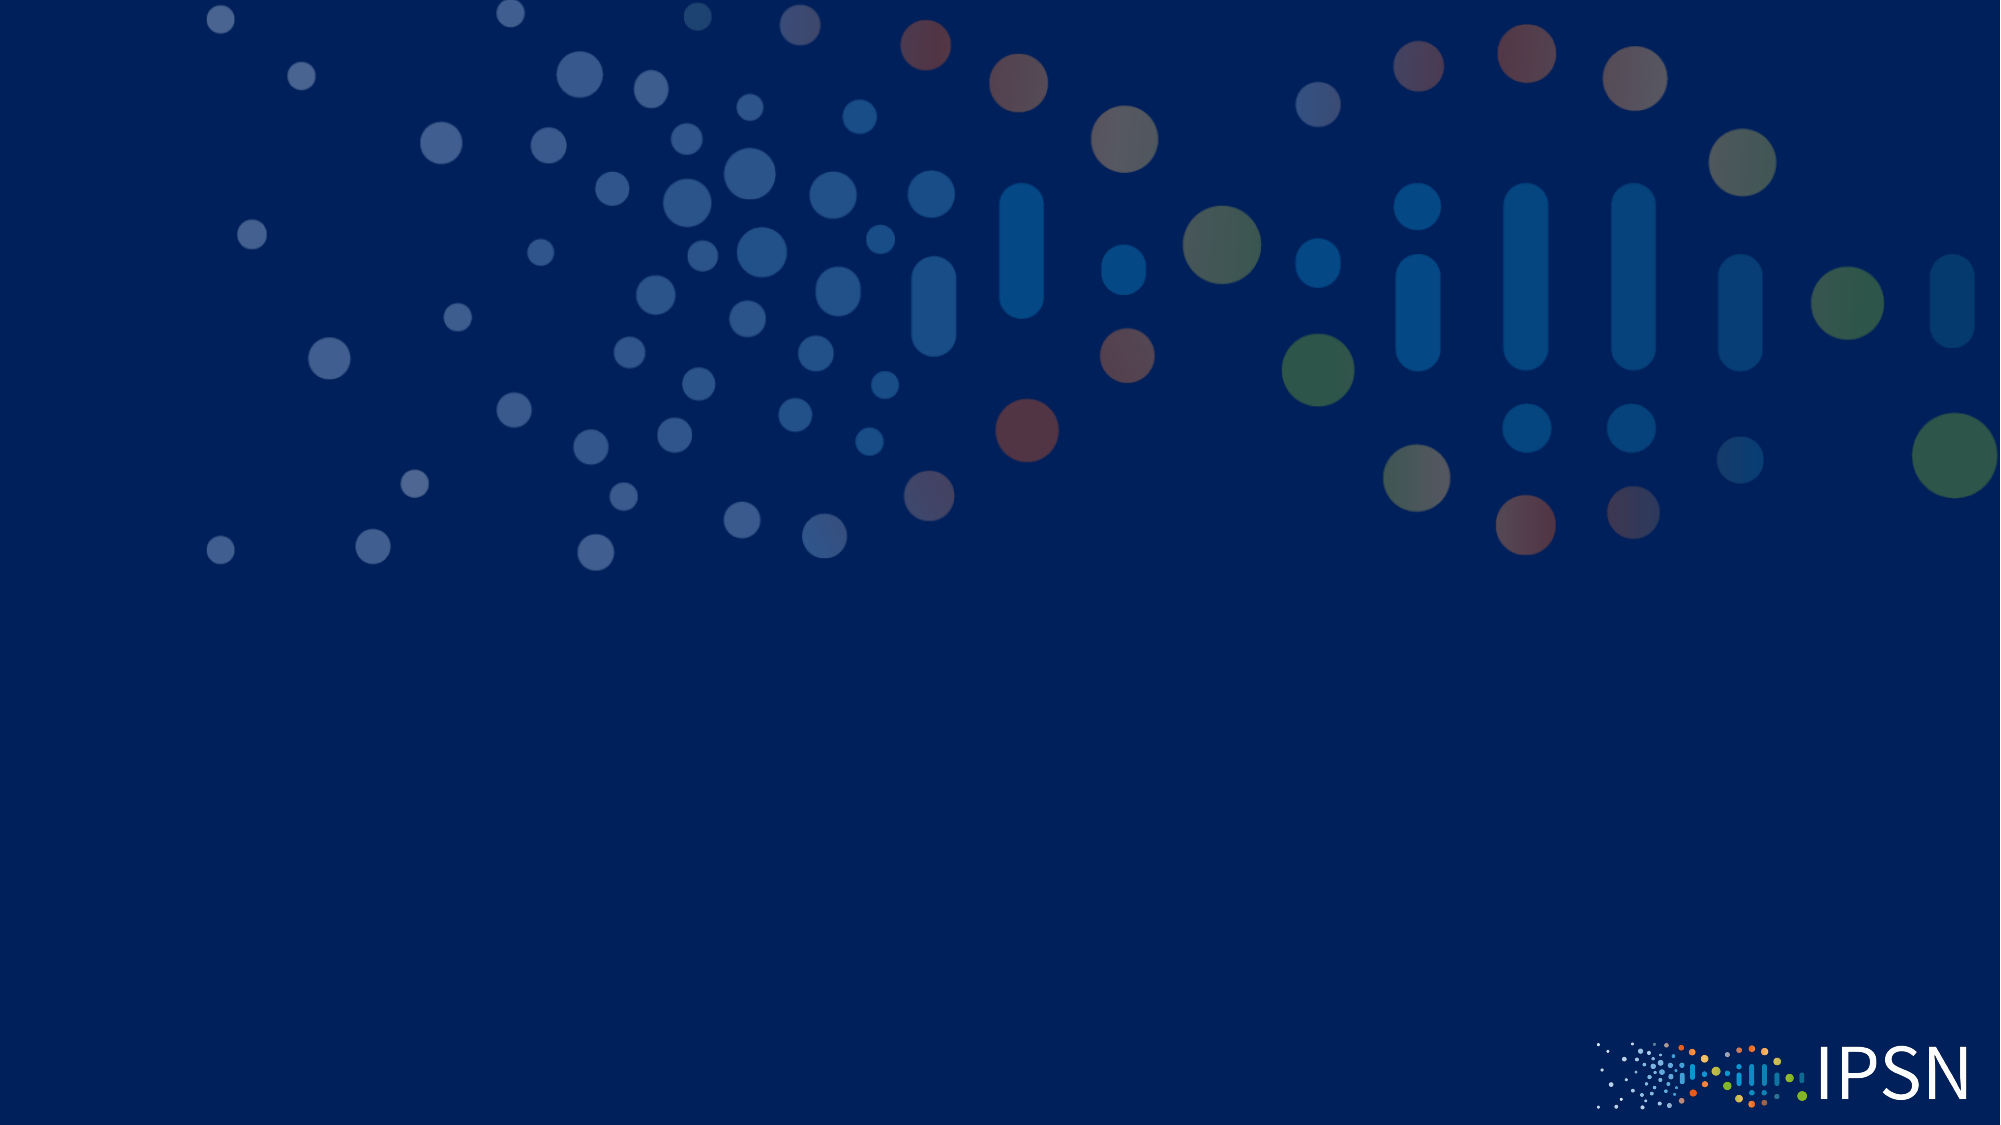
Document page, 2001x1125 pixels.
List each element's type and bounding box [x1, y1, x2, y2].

picture [1582, 1025, 1983, 1118]
